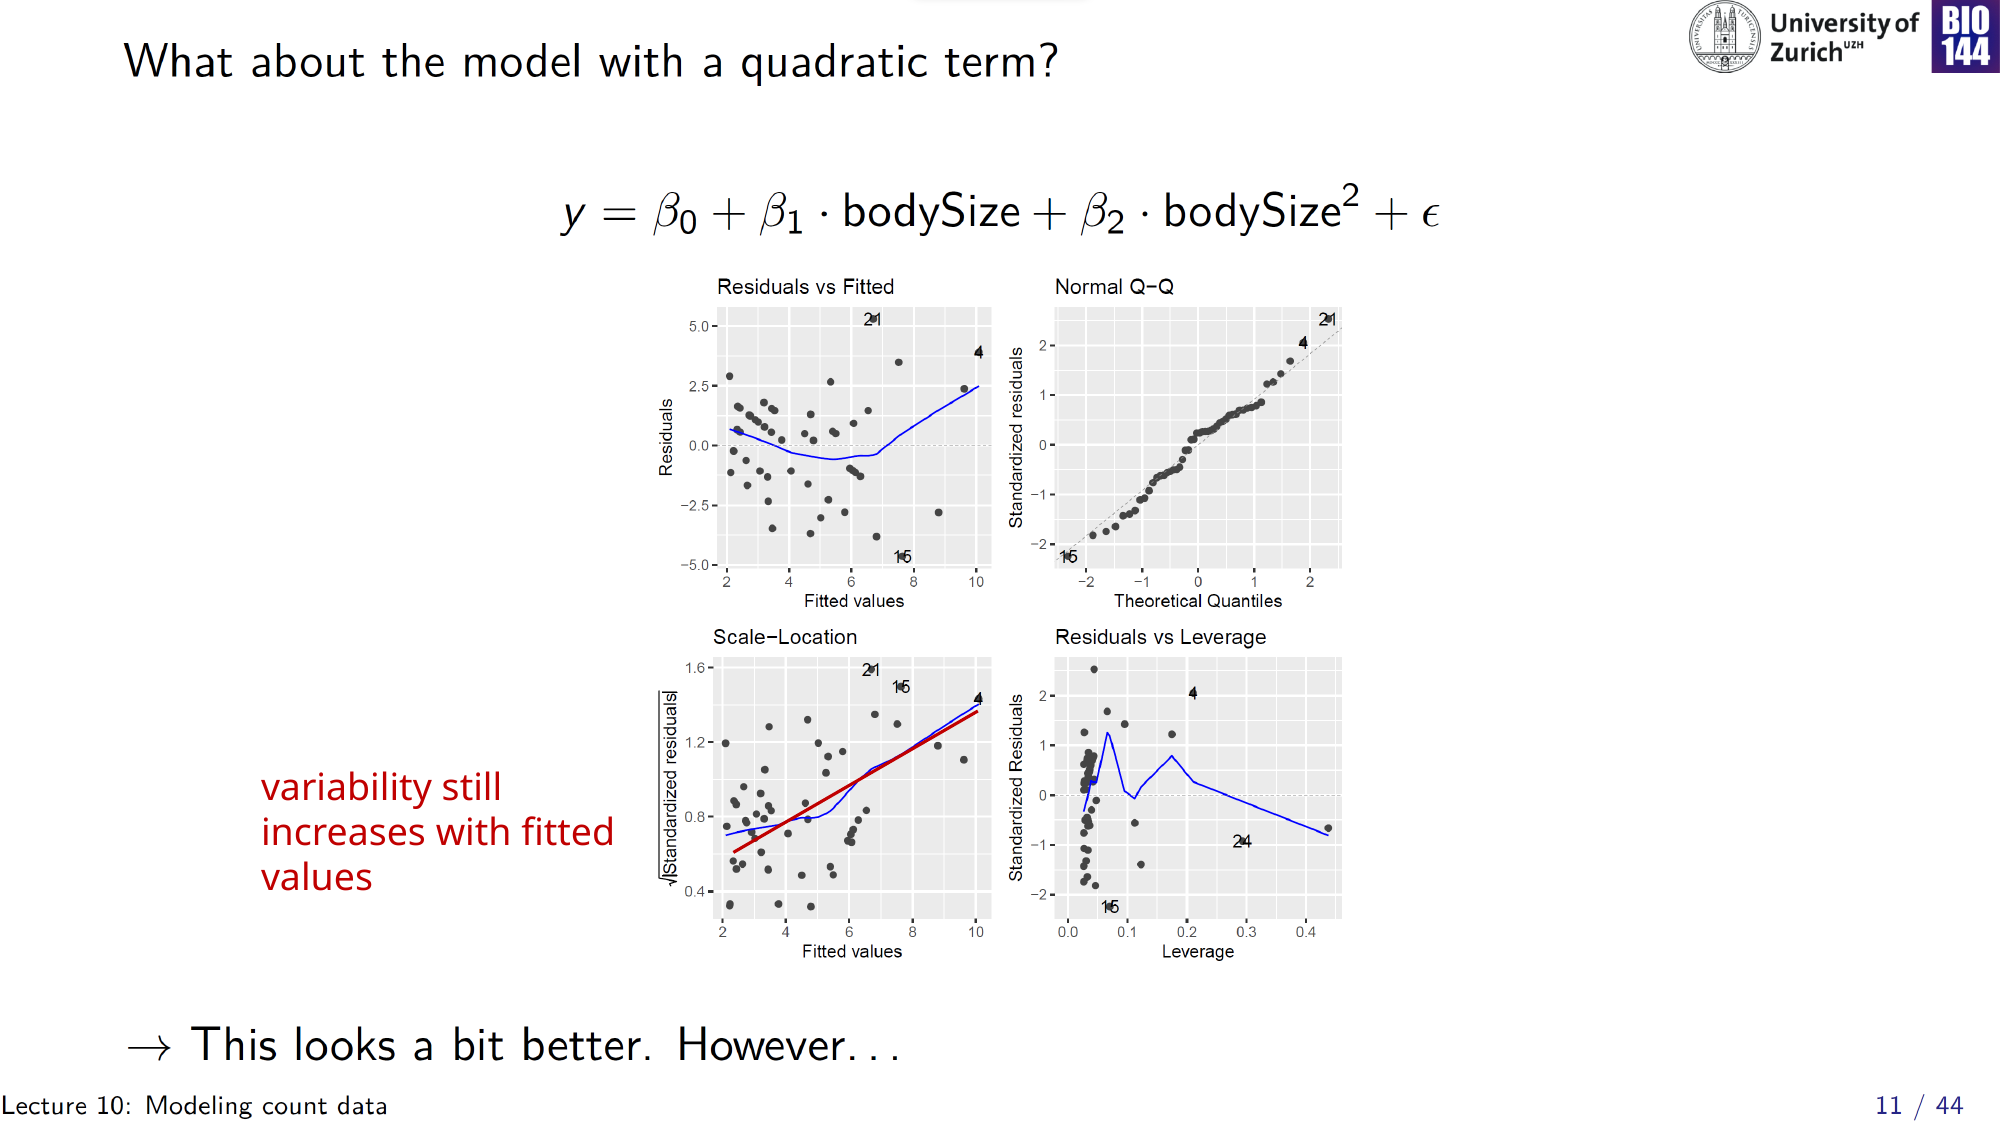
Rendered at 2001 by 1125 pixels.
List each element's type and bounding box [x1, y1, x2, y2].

text_box [732, 710, 979, 853]
picture [0, 0, 2000, 1125]
